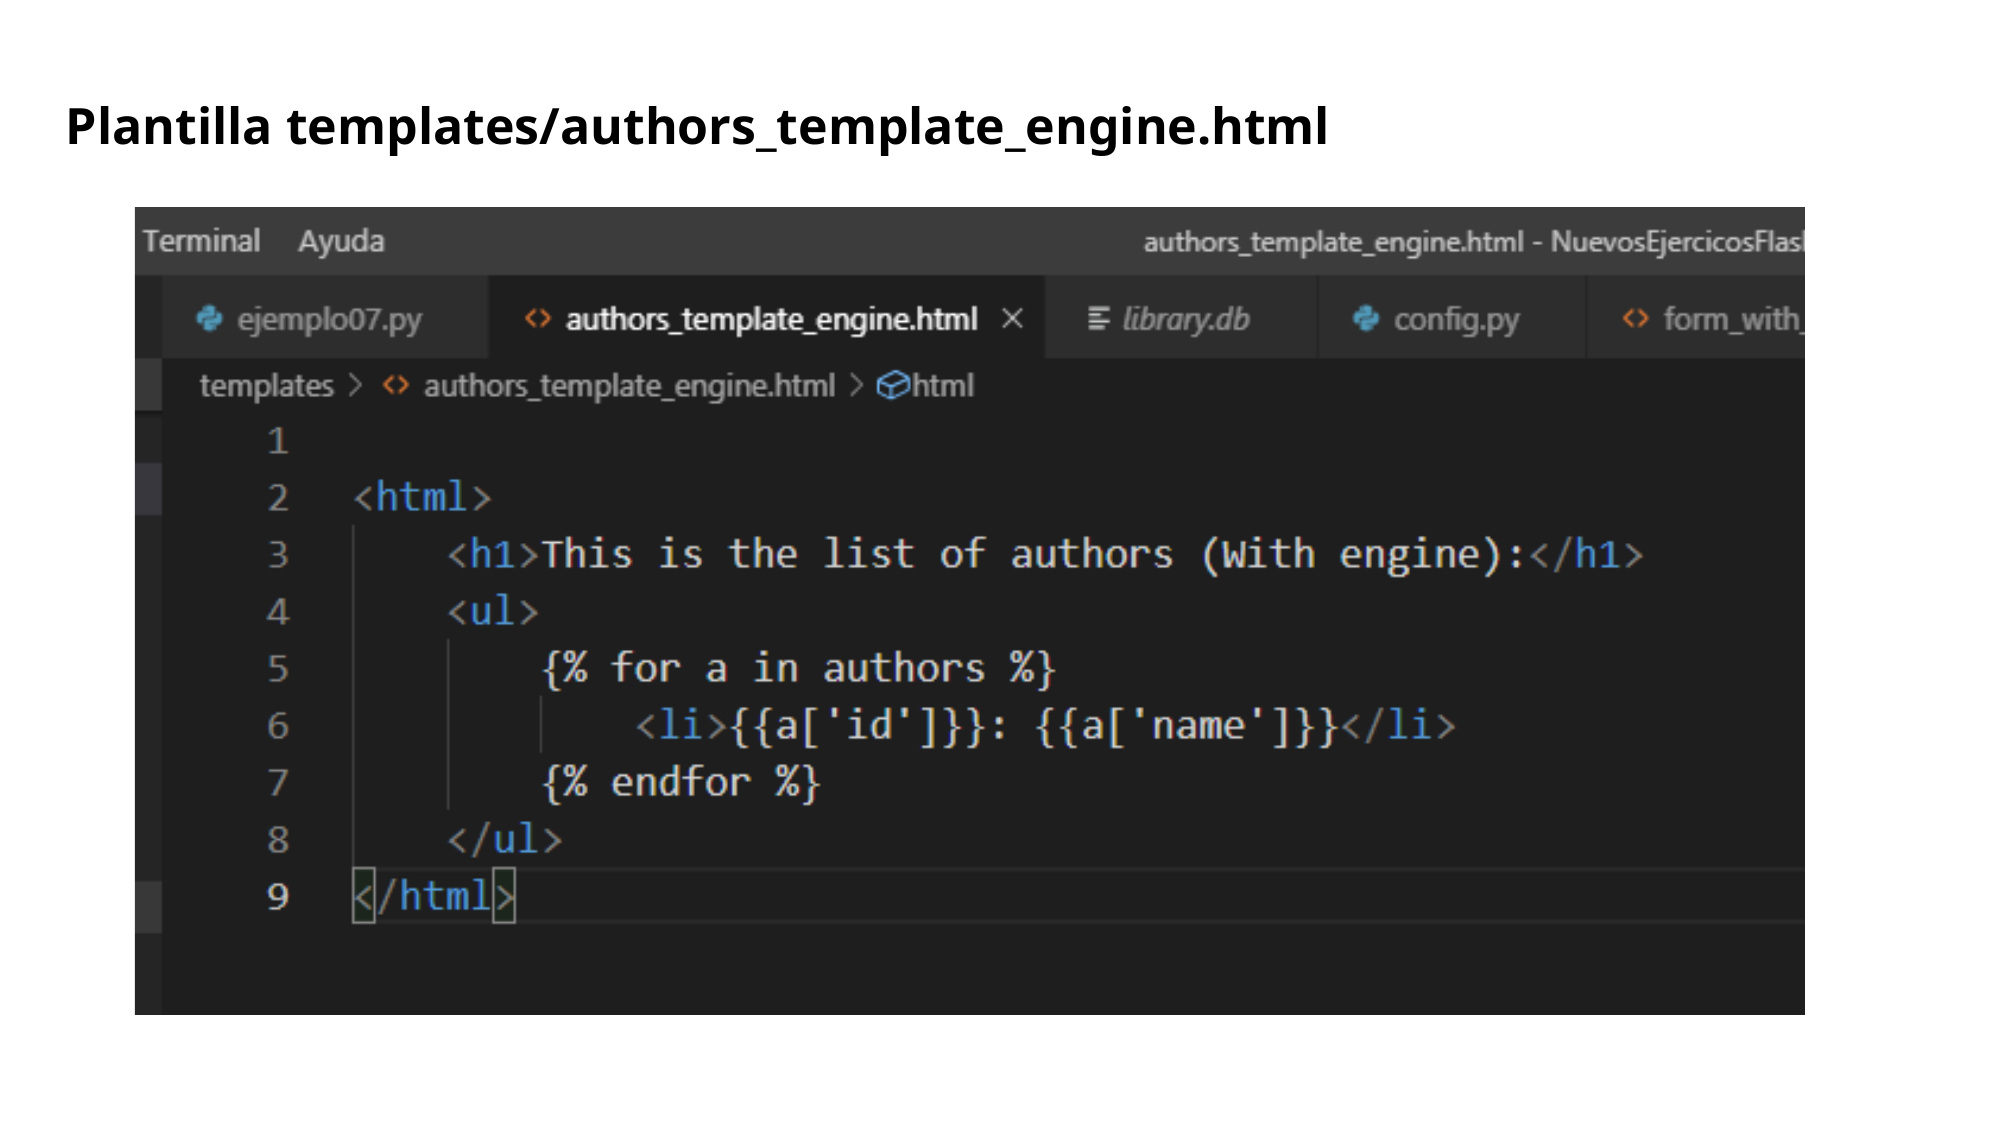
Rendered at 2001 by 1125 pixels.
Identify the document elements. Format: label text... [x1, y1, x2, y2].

picture [134, 207, 1805, 1015]
title Plantilla templates/authors_template_engine.html [50, 67, 1492, 191]
